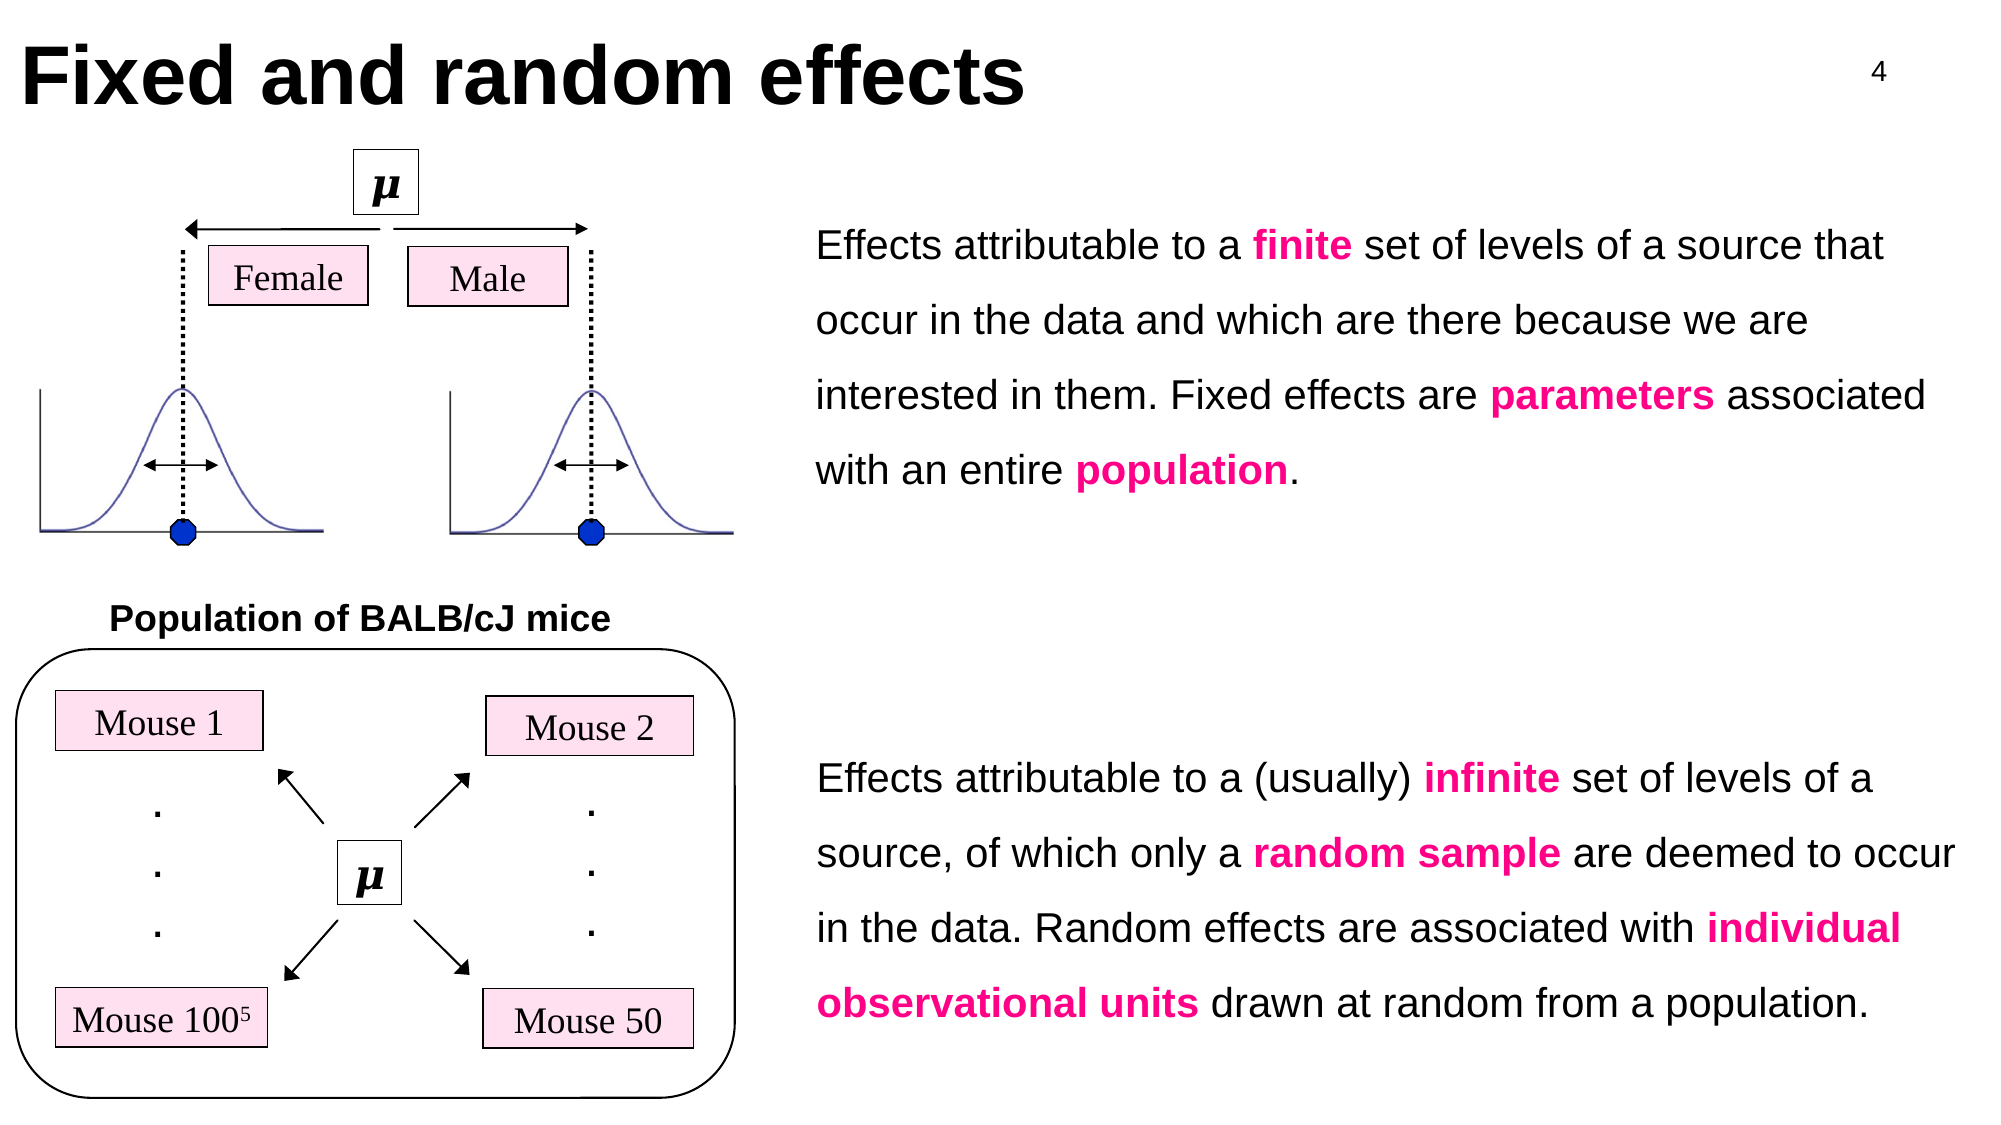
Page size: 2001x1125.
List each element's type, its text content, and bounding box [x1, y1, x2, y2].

picture [428, 378, 754, 546]
text_box [184, 218, 380, 240]
text_box Effects attributable to a (usually) infinite set of levels of a source, of which only a random sample are deemed to occur in the data. Random effects are associated with individual observational units drawn at random from a population. [801, 718, 1972, 1034]
text_box [393, 222, 588, 236]
text_box 𝝁 [353, 149, 419, 215]
text_box Effects attributable to a finite set of levels of a source that occur in the data and which are there because we are interested in them. Fixed effects are parameters associated with an entire population. [800, 185, 1972, 500]
text_box Population of BALB/cJ mice [94, 586, 633, 692]
text_box Female [208, 245, 369, 306]
picture [18, 376, 344, 544]
title Fixed and random effects [5, 2, 2000, 131]
text_box [15, 648, 736, 1099]
text_box 4 [1856, 44, 1955, 105]
text_box Male [408, 246, 568, 307]
